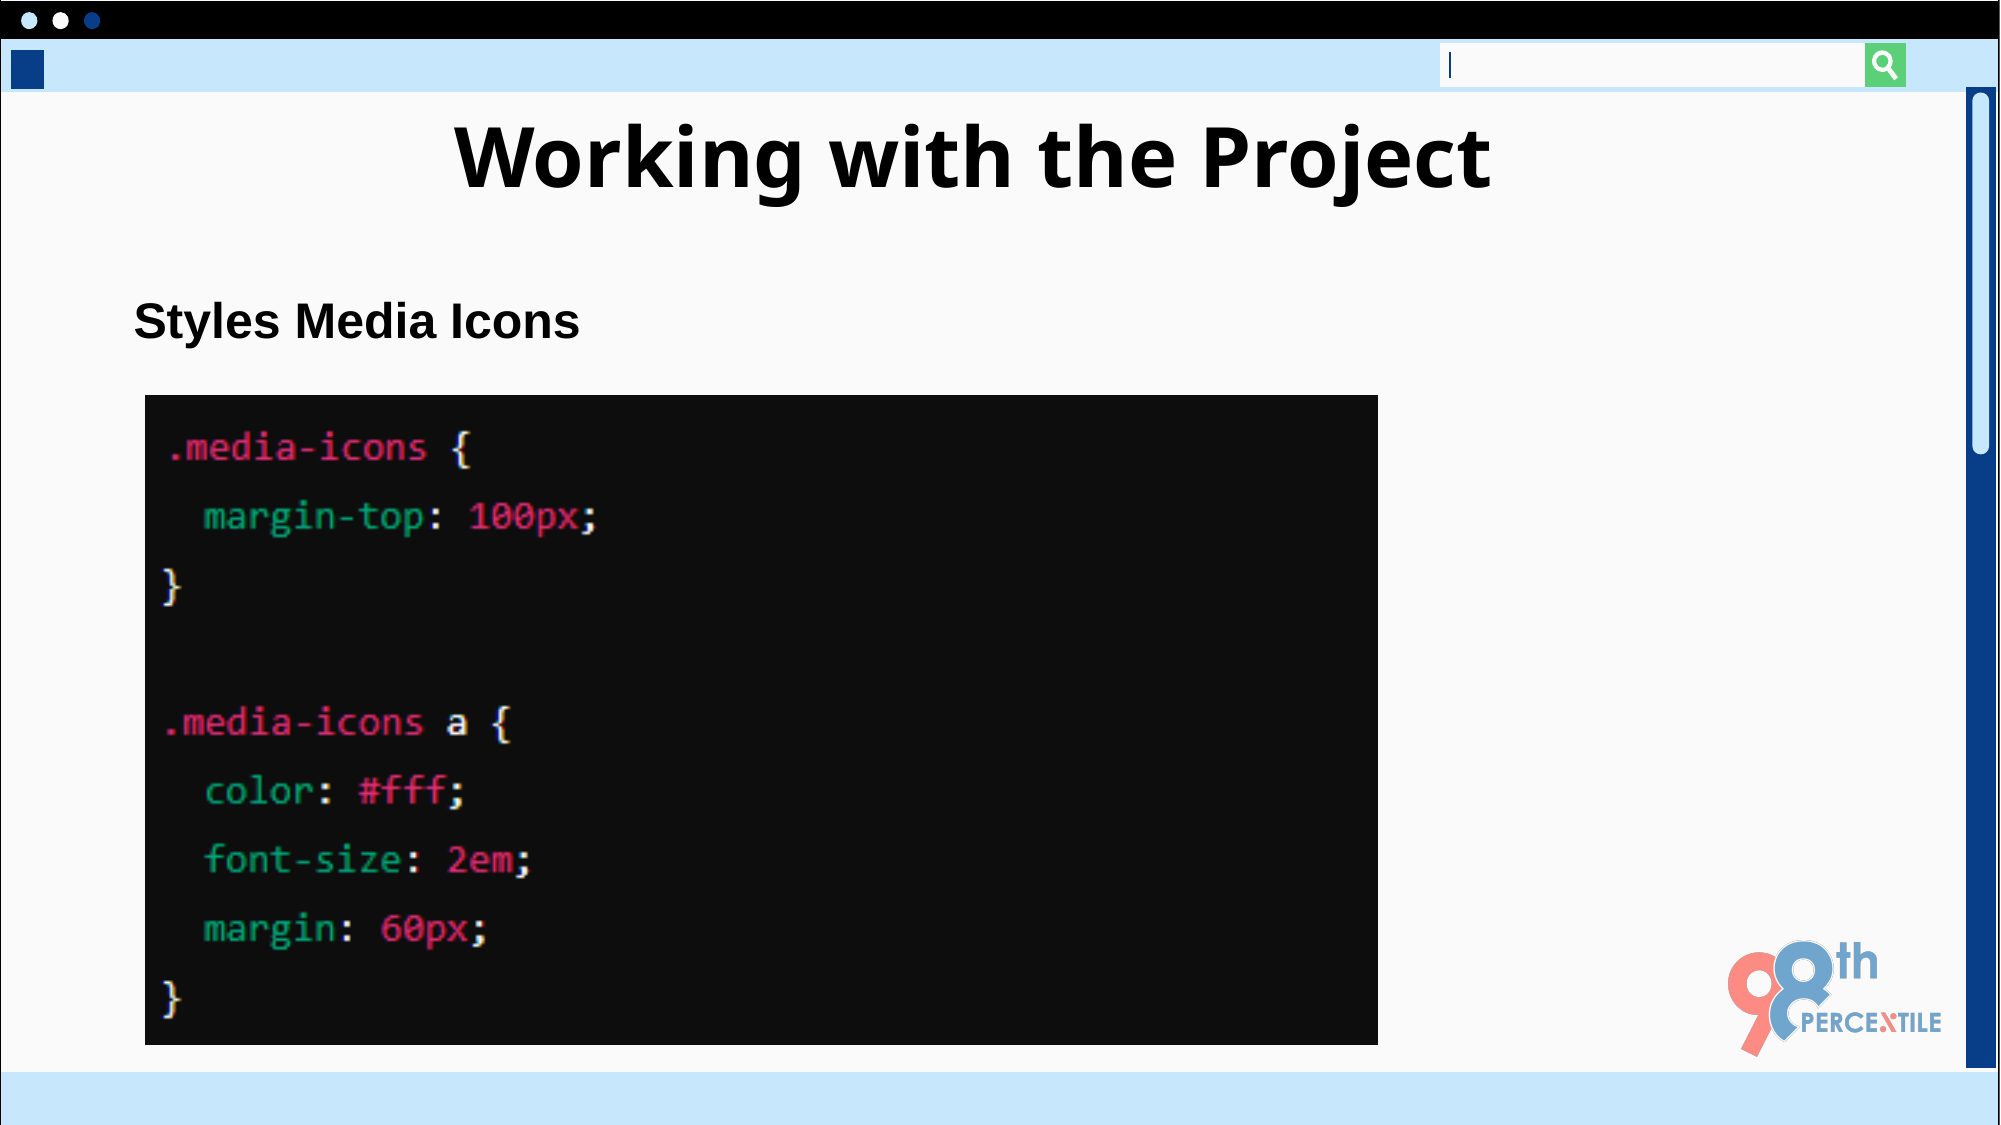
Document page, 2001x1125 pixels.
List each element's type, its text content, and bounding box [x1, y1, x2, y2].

picture [144, 395, 1378, 1045]
text_box Styles Media Icons [118, 281, 1489, 357]
title Working with the Project [35, 88, 1913, 254]
picture [1724, 938, 1944, 1061]
